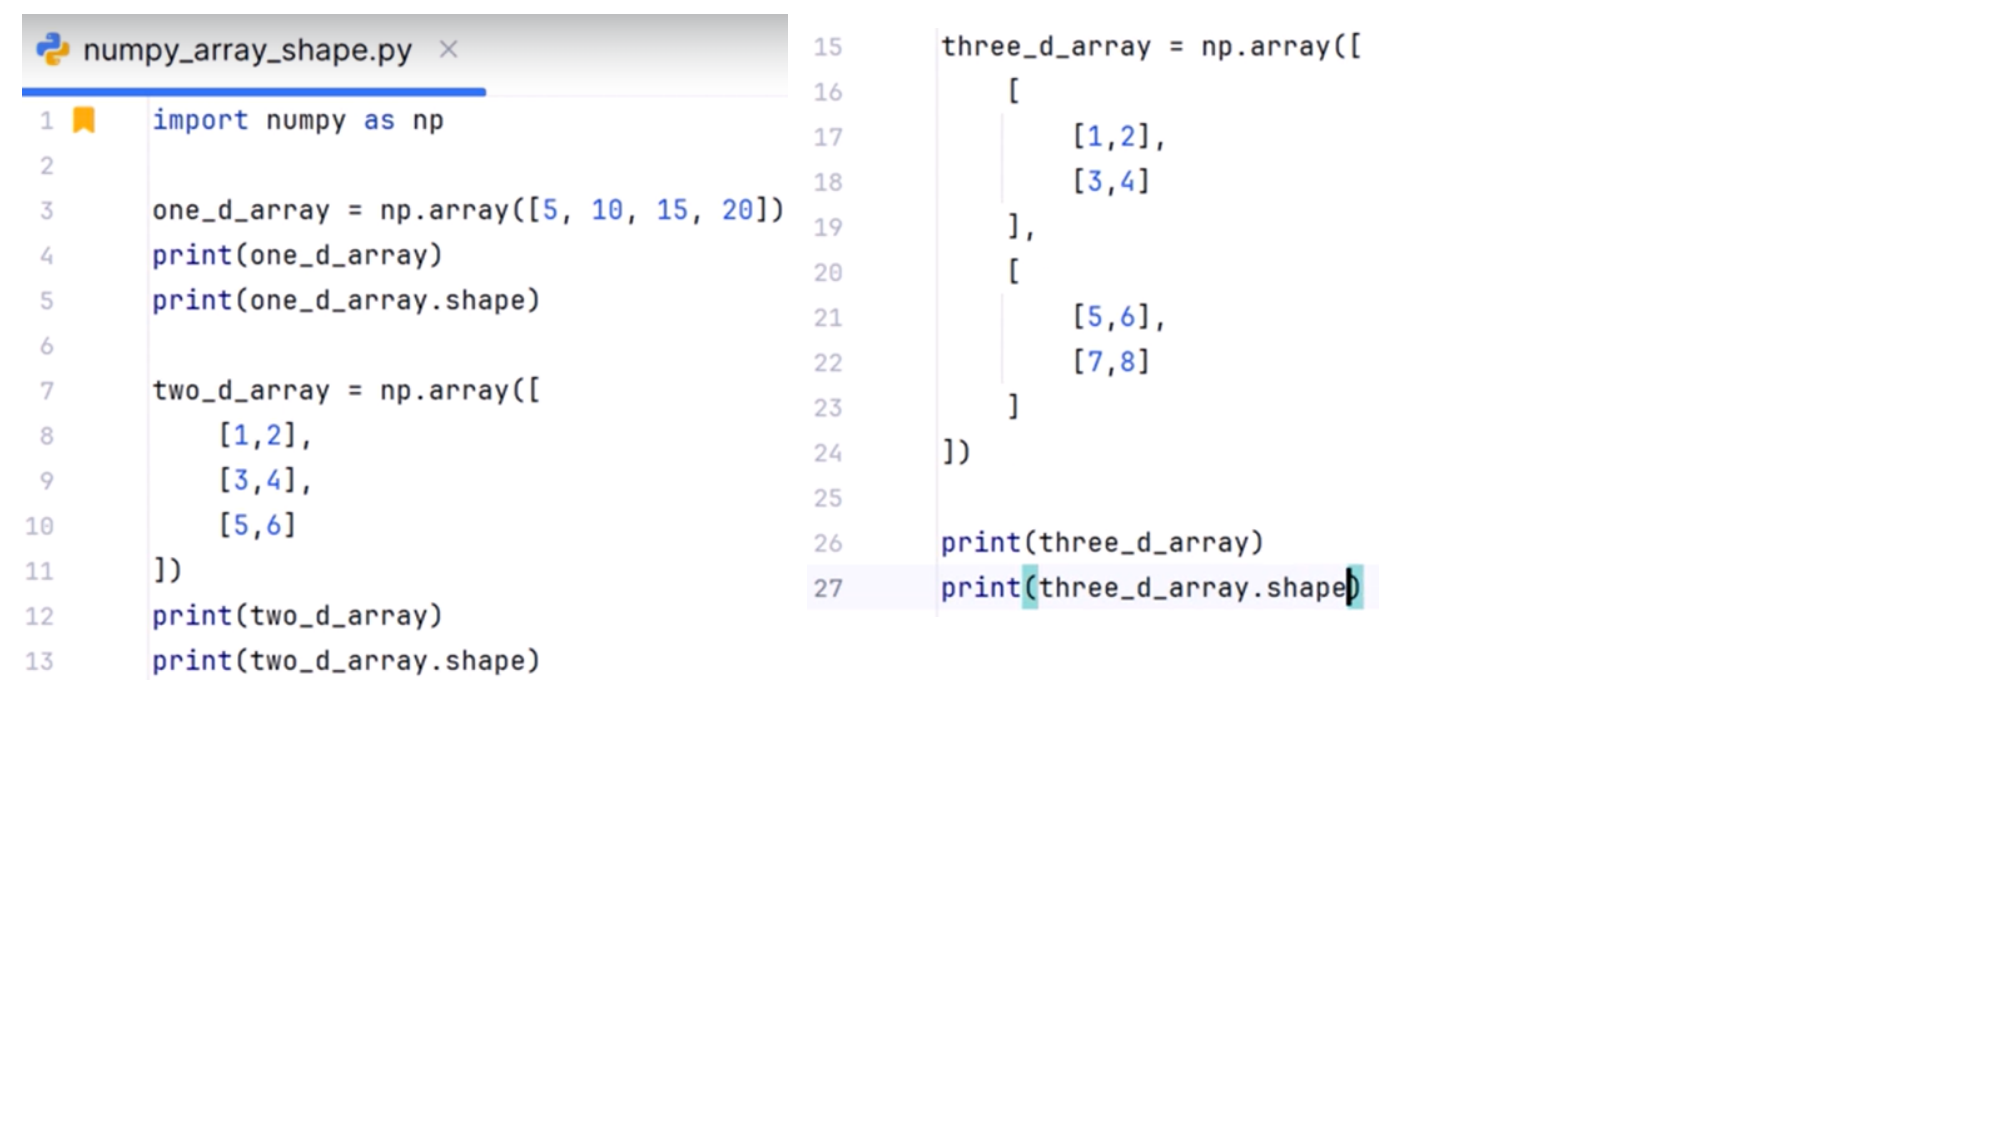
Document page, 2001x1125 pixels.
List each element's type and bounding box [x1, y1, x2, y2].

picture [21, 14, 788, 681]
picture [806, 28, 1379, 618]
